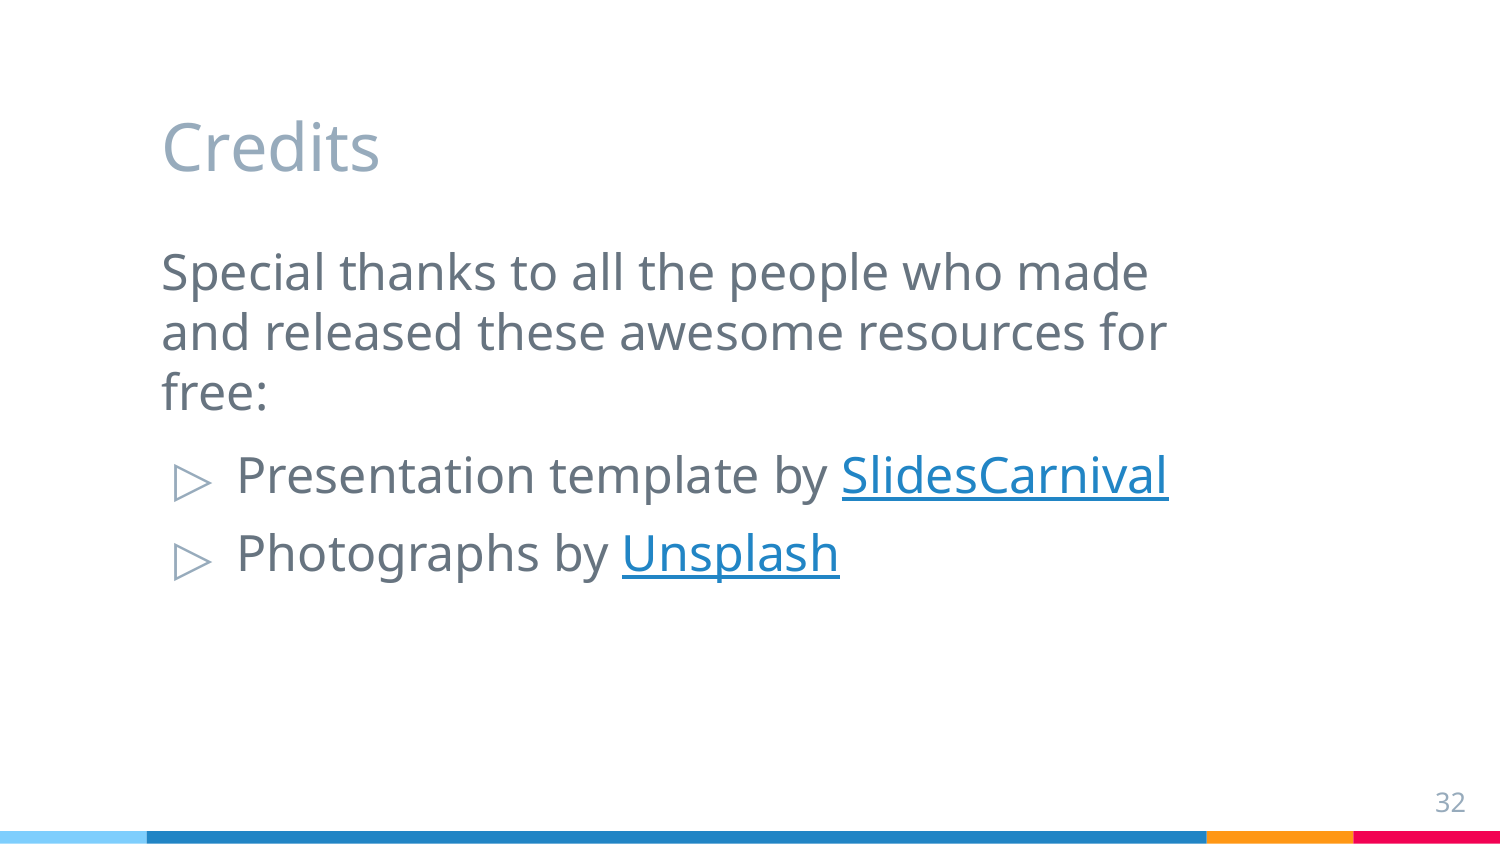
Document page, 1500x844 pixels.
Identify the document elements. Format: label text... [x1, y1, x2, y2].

slide_number 32 [1391, 770, 1482, 822]
title Credits [146, 58, 1207, 200]
list Special thanks to all the people who made and released these awesome resources for free: Presentation template by SlidesCarnival Photographs by Unsplash [146, 225, 1207, 809]
